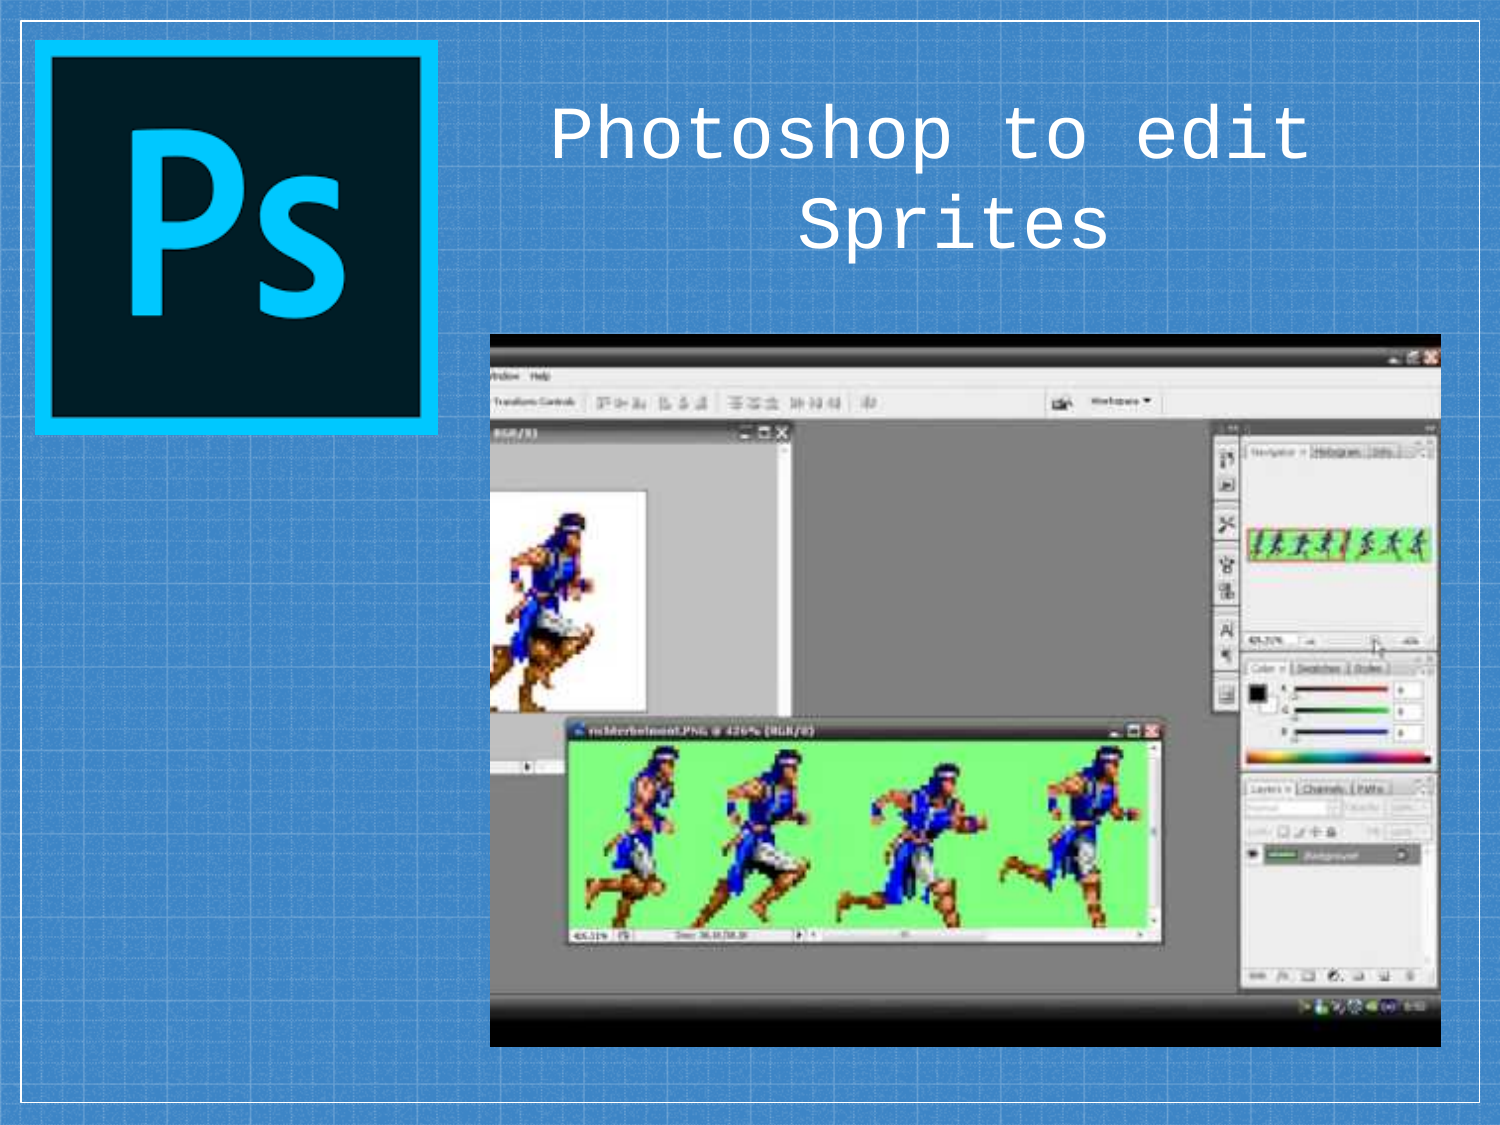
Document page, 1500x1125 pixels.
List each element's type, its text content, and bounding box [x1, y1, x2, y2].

title Photoshop to edit Sprites [454, 68, 1456, 160]
picture [0, 0, 1500, 1125]
